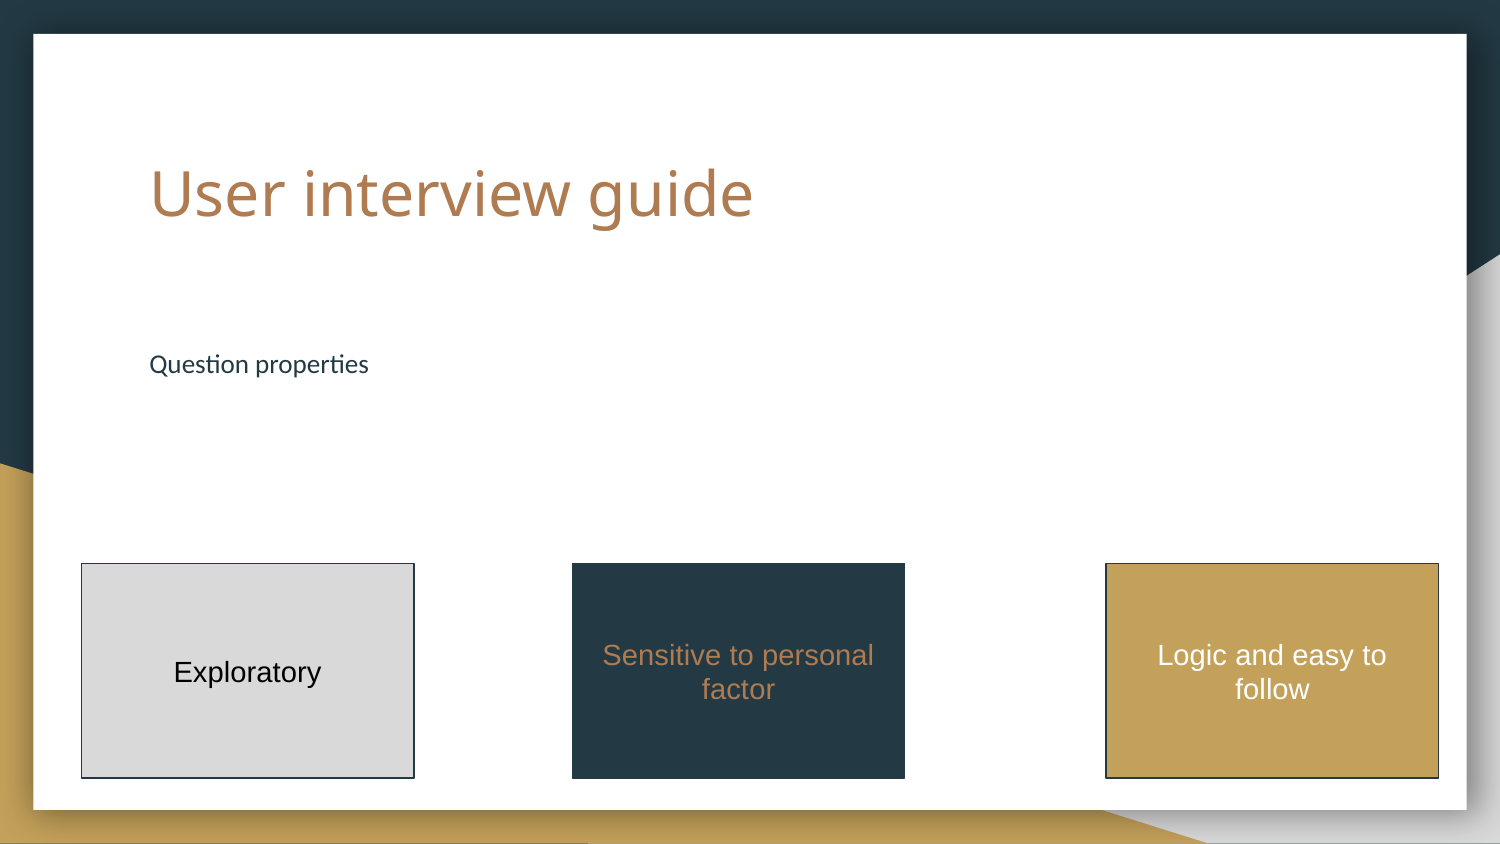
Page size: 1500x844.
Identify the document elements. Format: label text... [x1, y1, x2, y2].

title User interview guide [134, 138, 1366, 296]
text_box Sensitive to personal factor [572, 563, 905, 779]
list Question properties [134, 326, 1366, 729]
text_box Logic and easy to follow [1106, 563, 1439, 779]
text_box Exploratory [81, 563, 414, 779]
